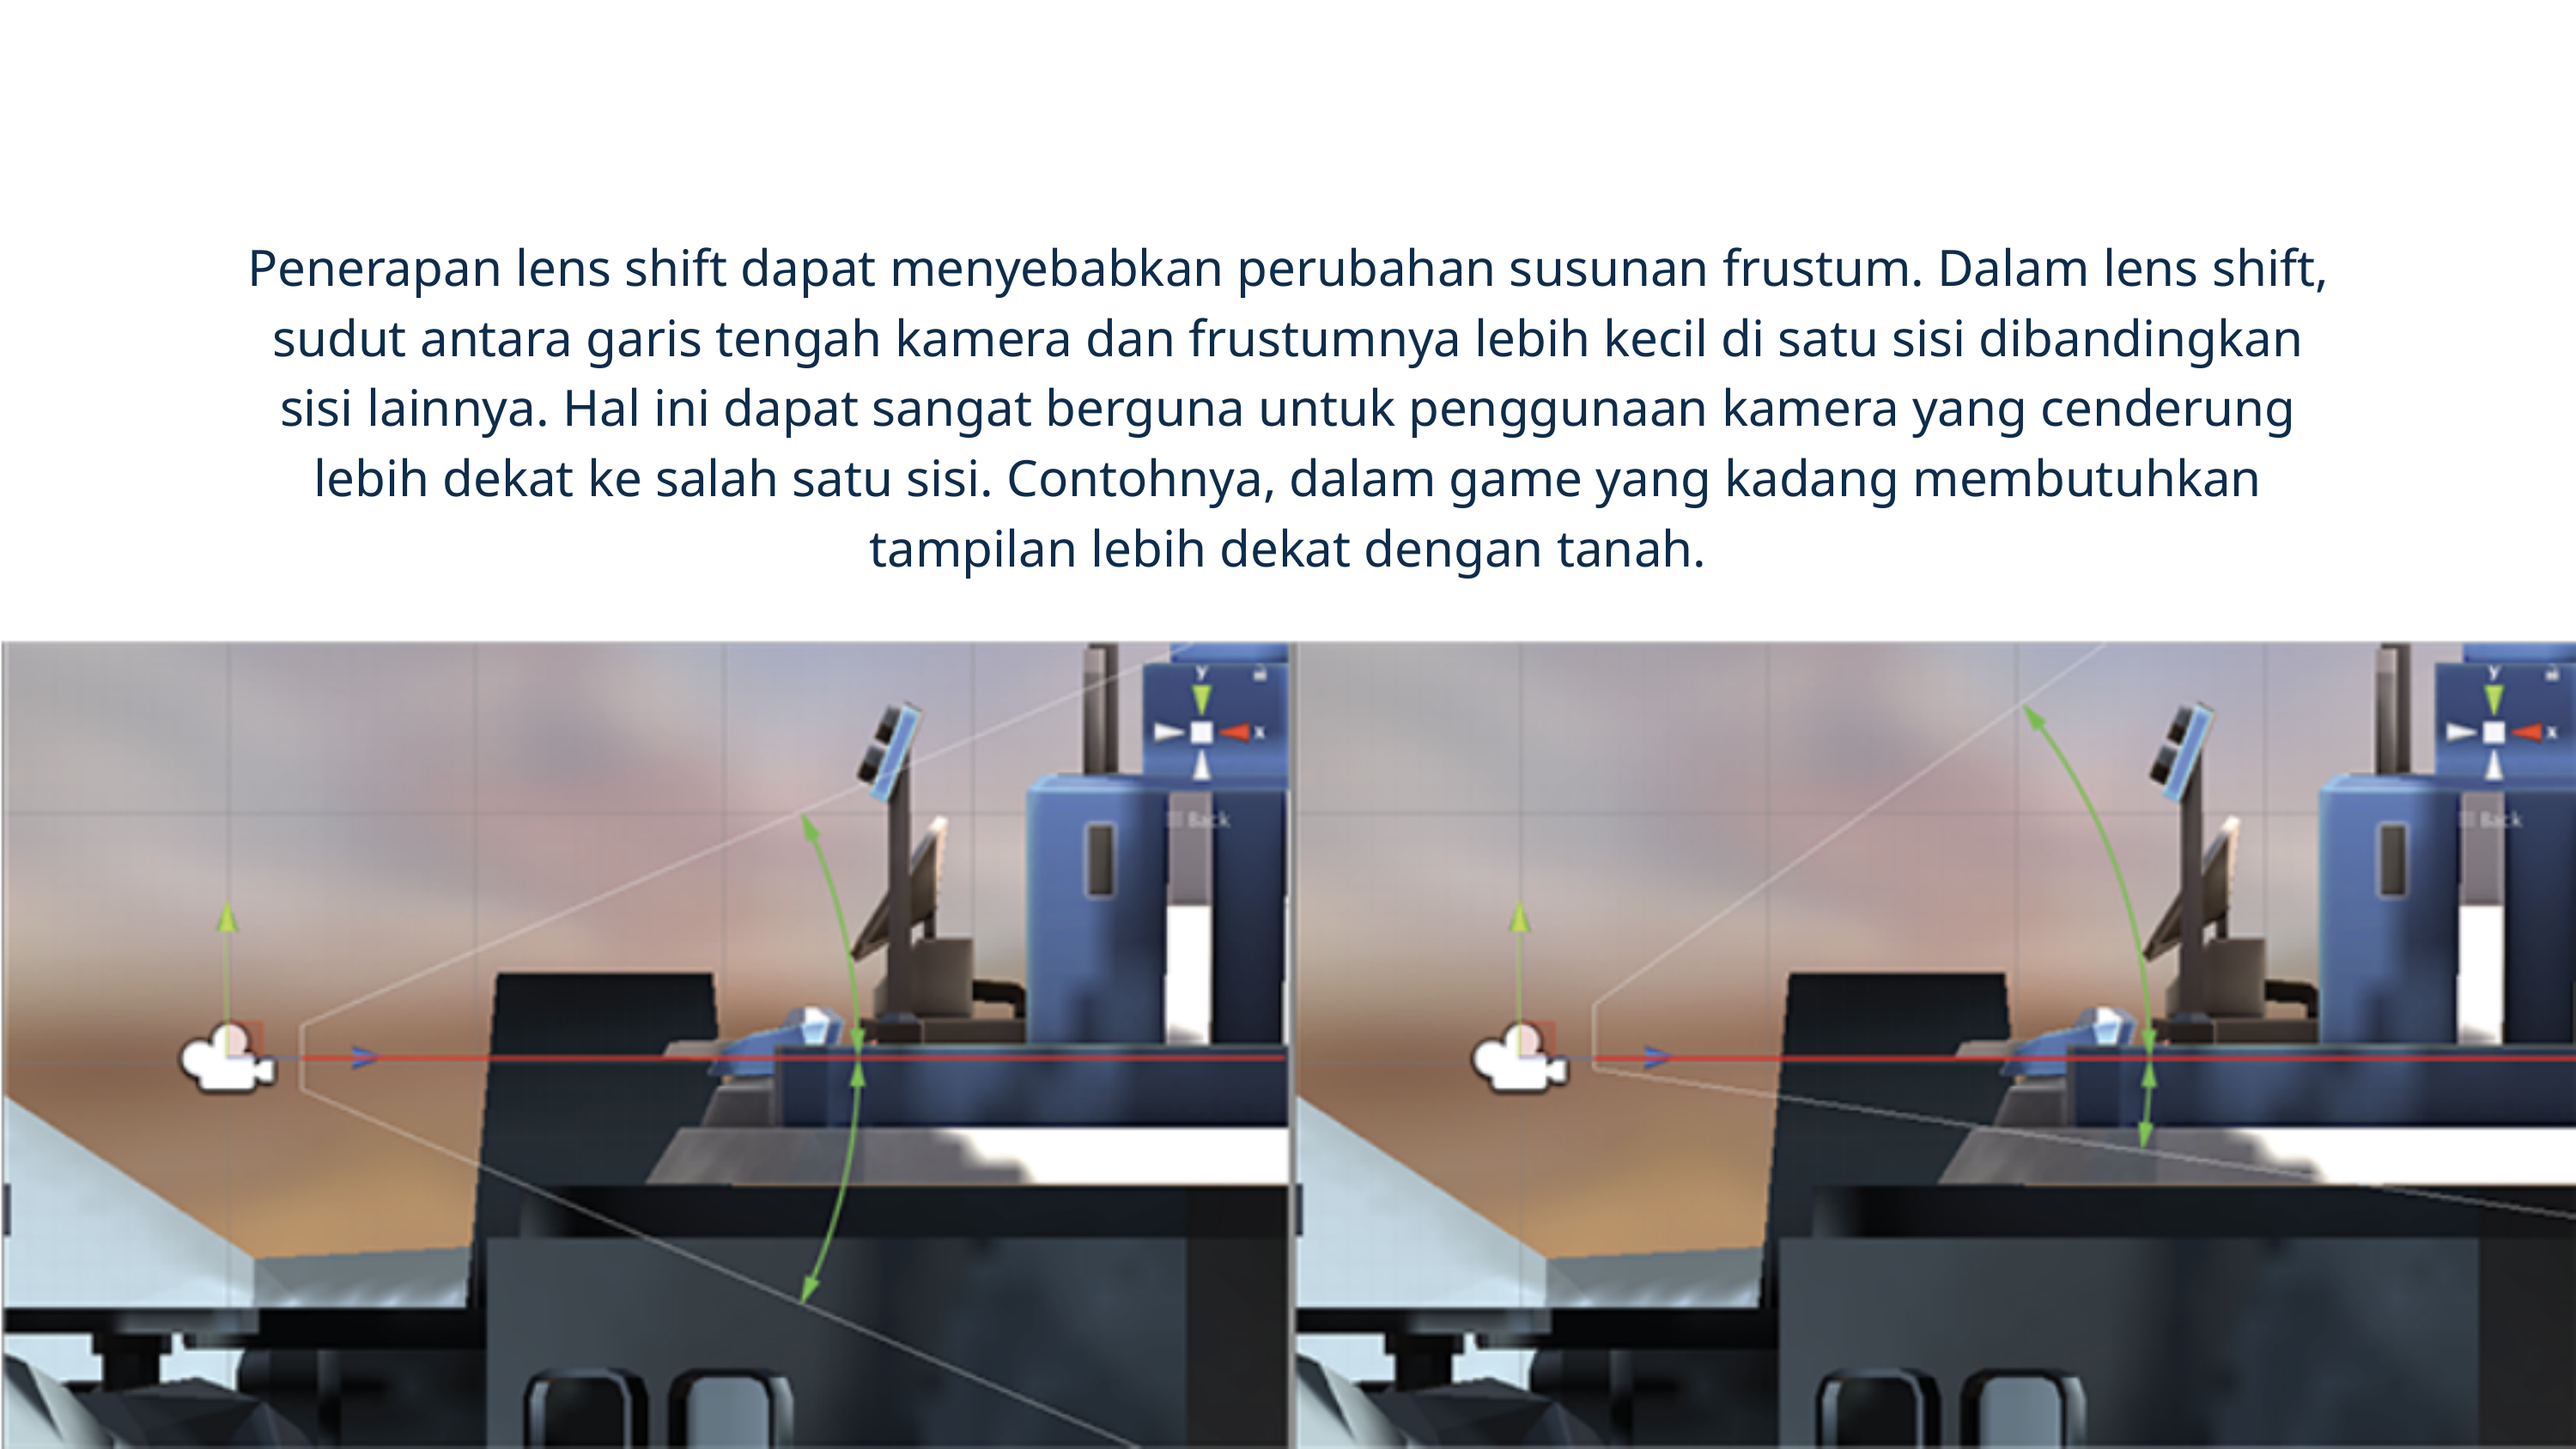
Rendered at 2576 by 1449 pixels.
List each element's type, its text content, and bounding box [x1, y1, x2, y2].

text_box Penerapan lens shift dapat menyebabkan perubahan susunan frustum. Dalam lens shift, sudut antara garis tengah kamera dan frustumnya lebih kecil di satu sisi dibandingkan sisi lainnya. Hal ini dapat sangat berguna untuk penggunaan kamera yang cenderung lebih dekat ke salah satu sisi. Contohnya, dalam game yang kadang membutuhkan tampilan lebih dekat dengan tanah. [243, 226, 2333, 577]
text_box [0, 640, 2576, 1449]
